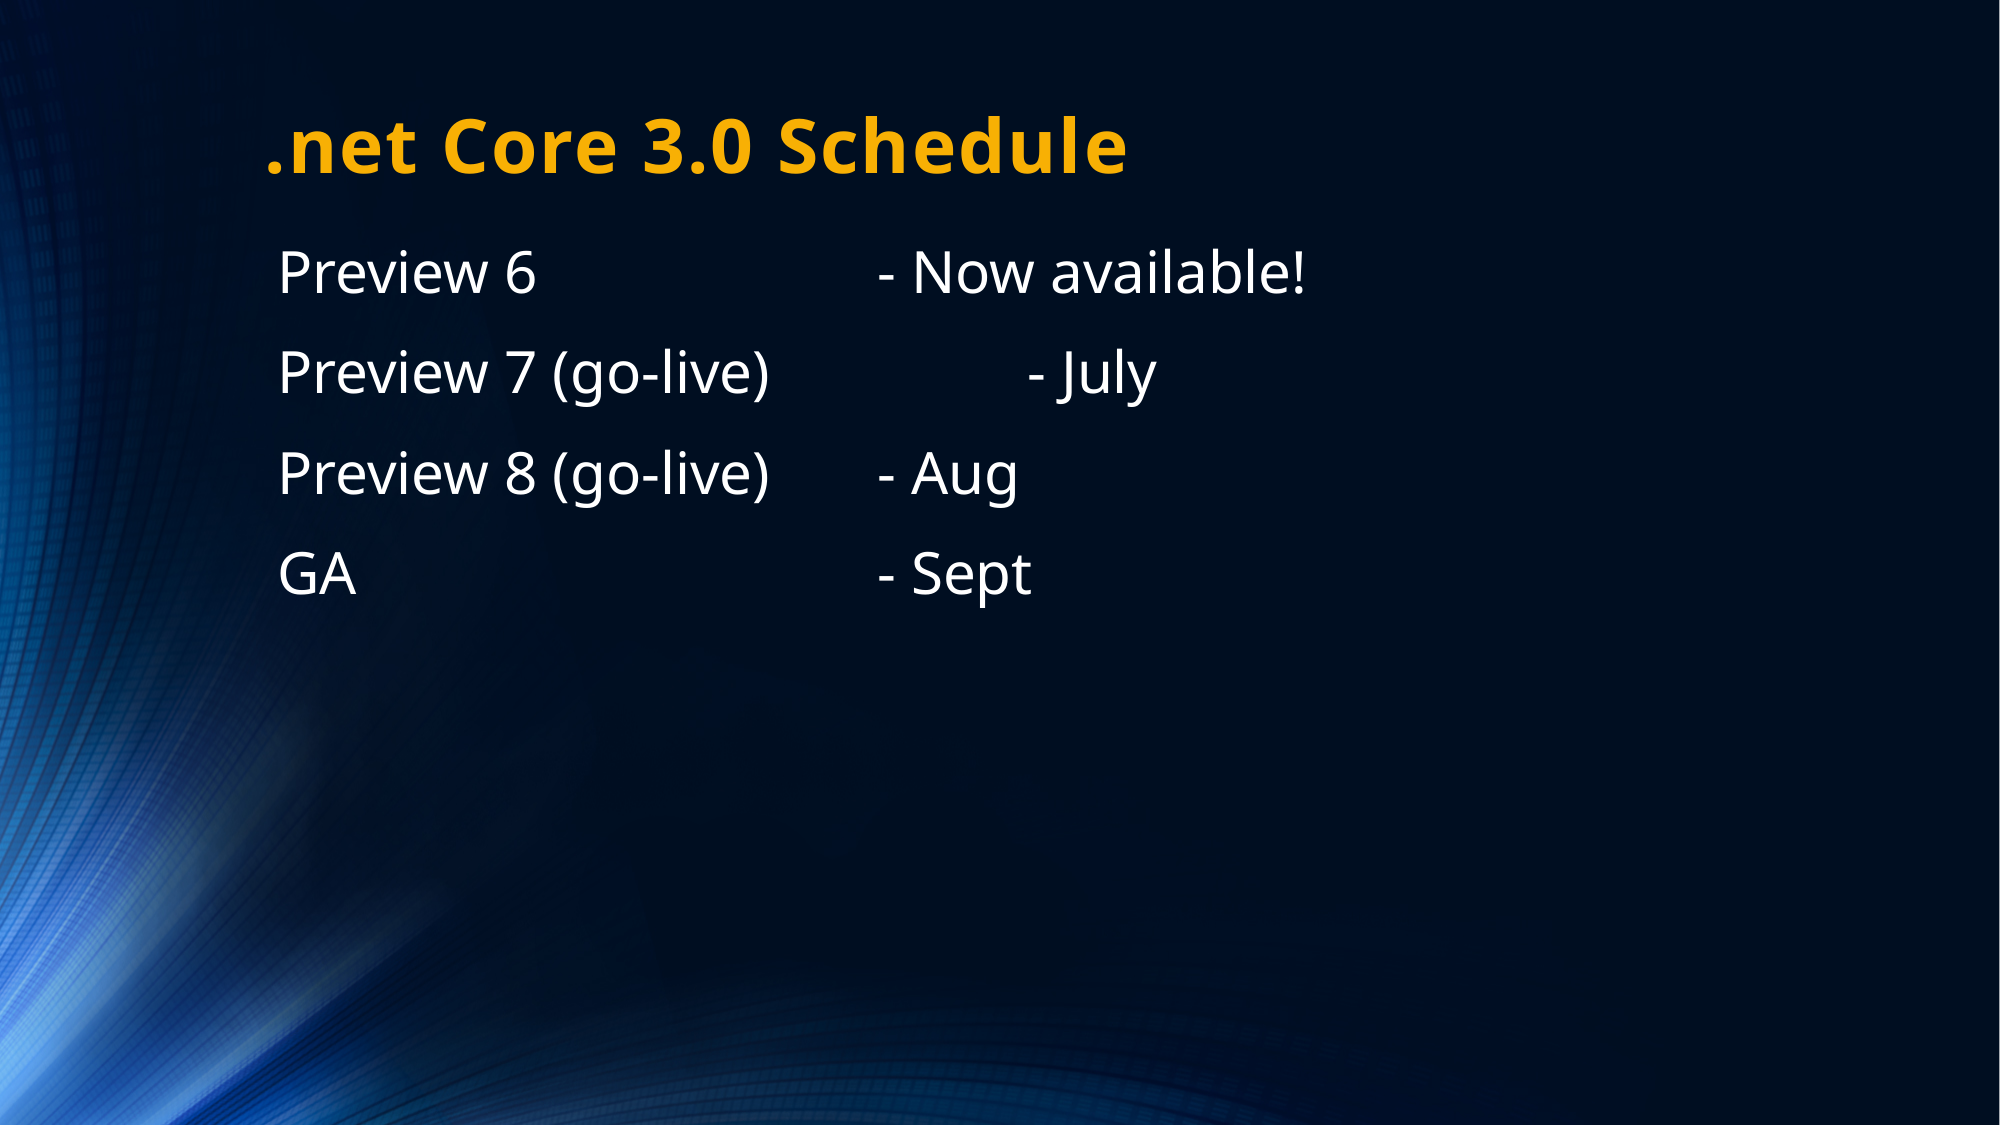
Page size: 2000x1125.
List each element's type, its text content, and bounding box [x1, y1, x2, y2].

list Preview 6 - Now available! Preview 7 (go-live) - July Preview 8 (go-live) - Aug GA - Sept [262, 235, 1863, 629]
picture [0, 0, 2000, 1125]
title .net Core 3.0 Schedule [249, 62, 1750, 288]
